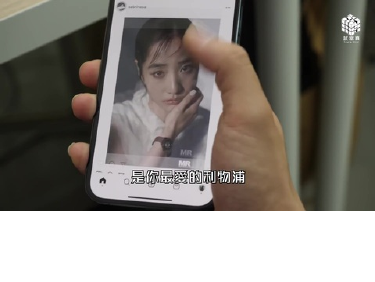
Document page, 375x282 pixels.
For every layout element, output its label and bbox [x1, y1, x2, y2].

picture [0, 0, 375, 212]
